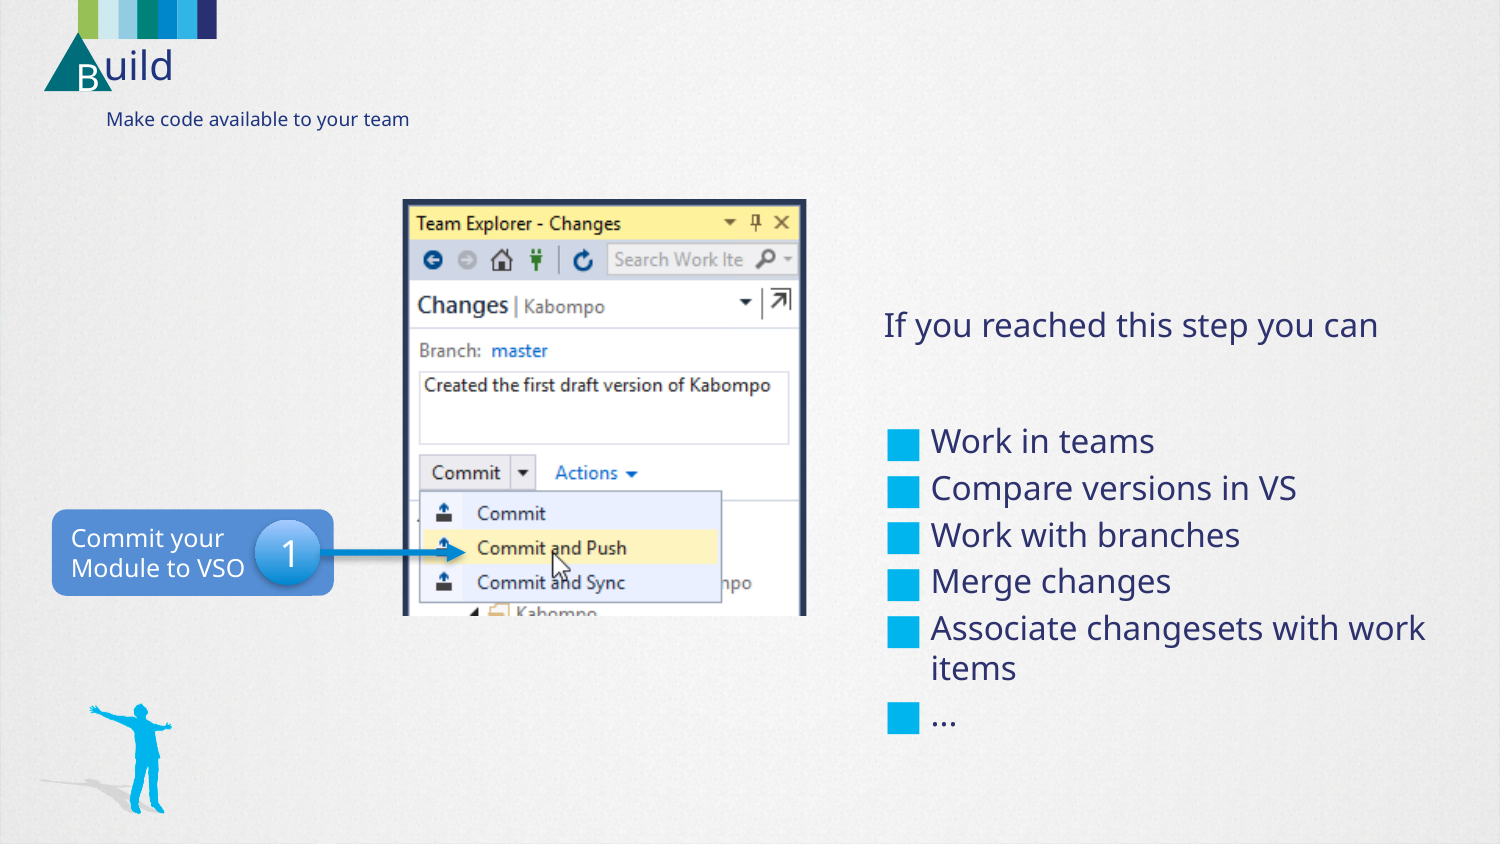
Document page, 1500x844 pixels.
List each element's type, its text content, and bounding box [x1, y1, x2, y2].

text_box B [42, 30, 114, 94]
title uild [88, 32, 1056, 96]
picture [0, 0, 1500, 844]
subtitle Make code available to your team [89, 99, 1034, 138]
list If you reached this step you can Work in teams Compare versions in VS Work with branches Merge changes Associate changesets with work items ... [793, 181, 1446, 811]
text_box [51, 509, 334, 597]
